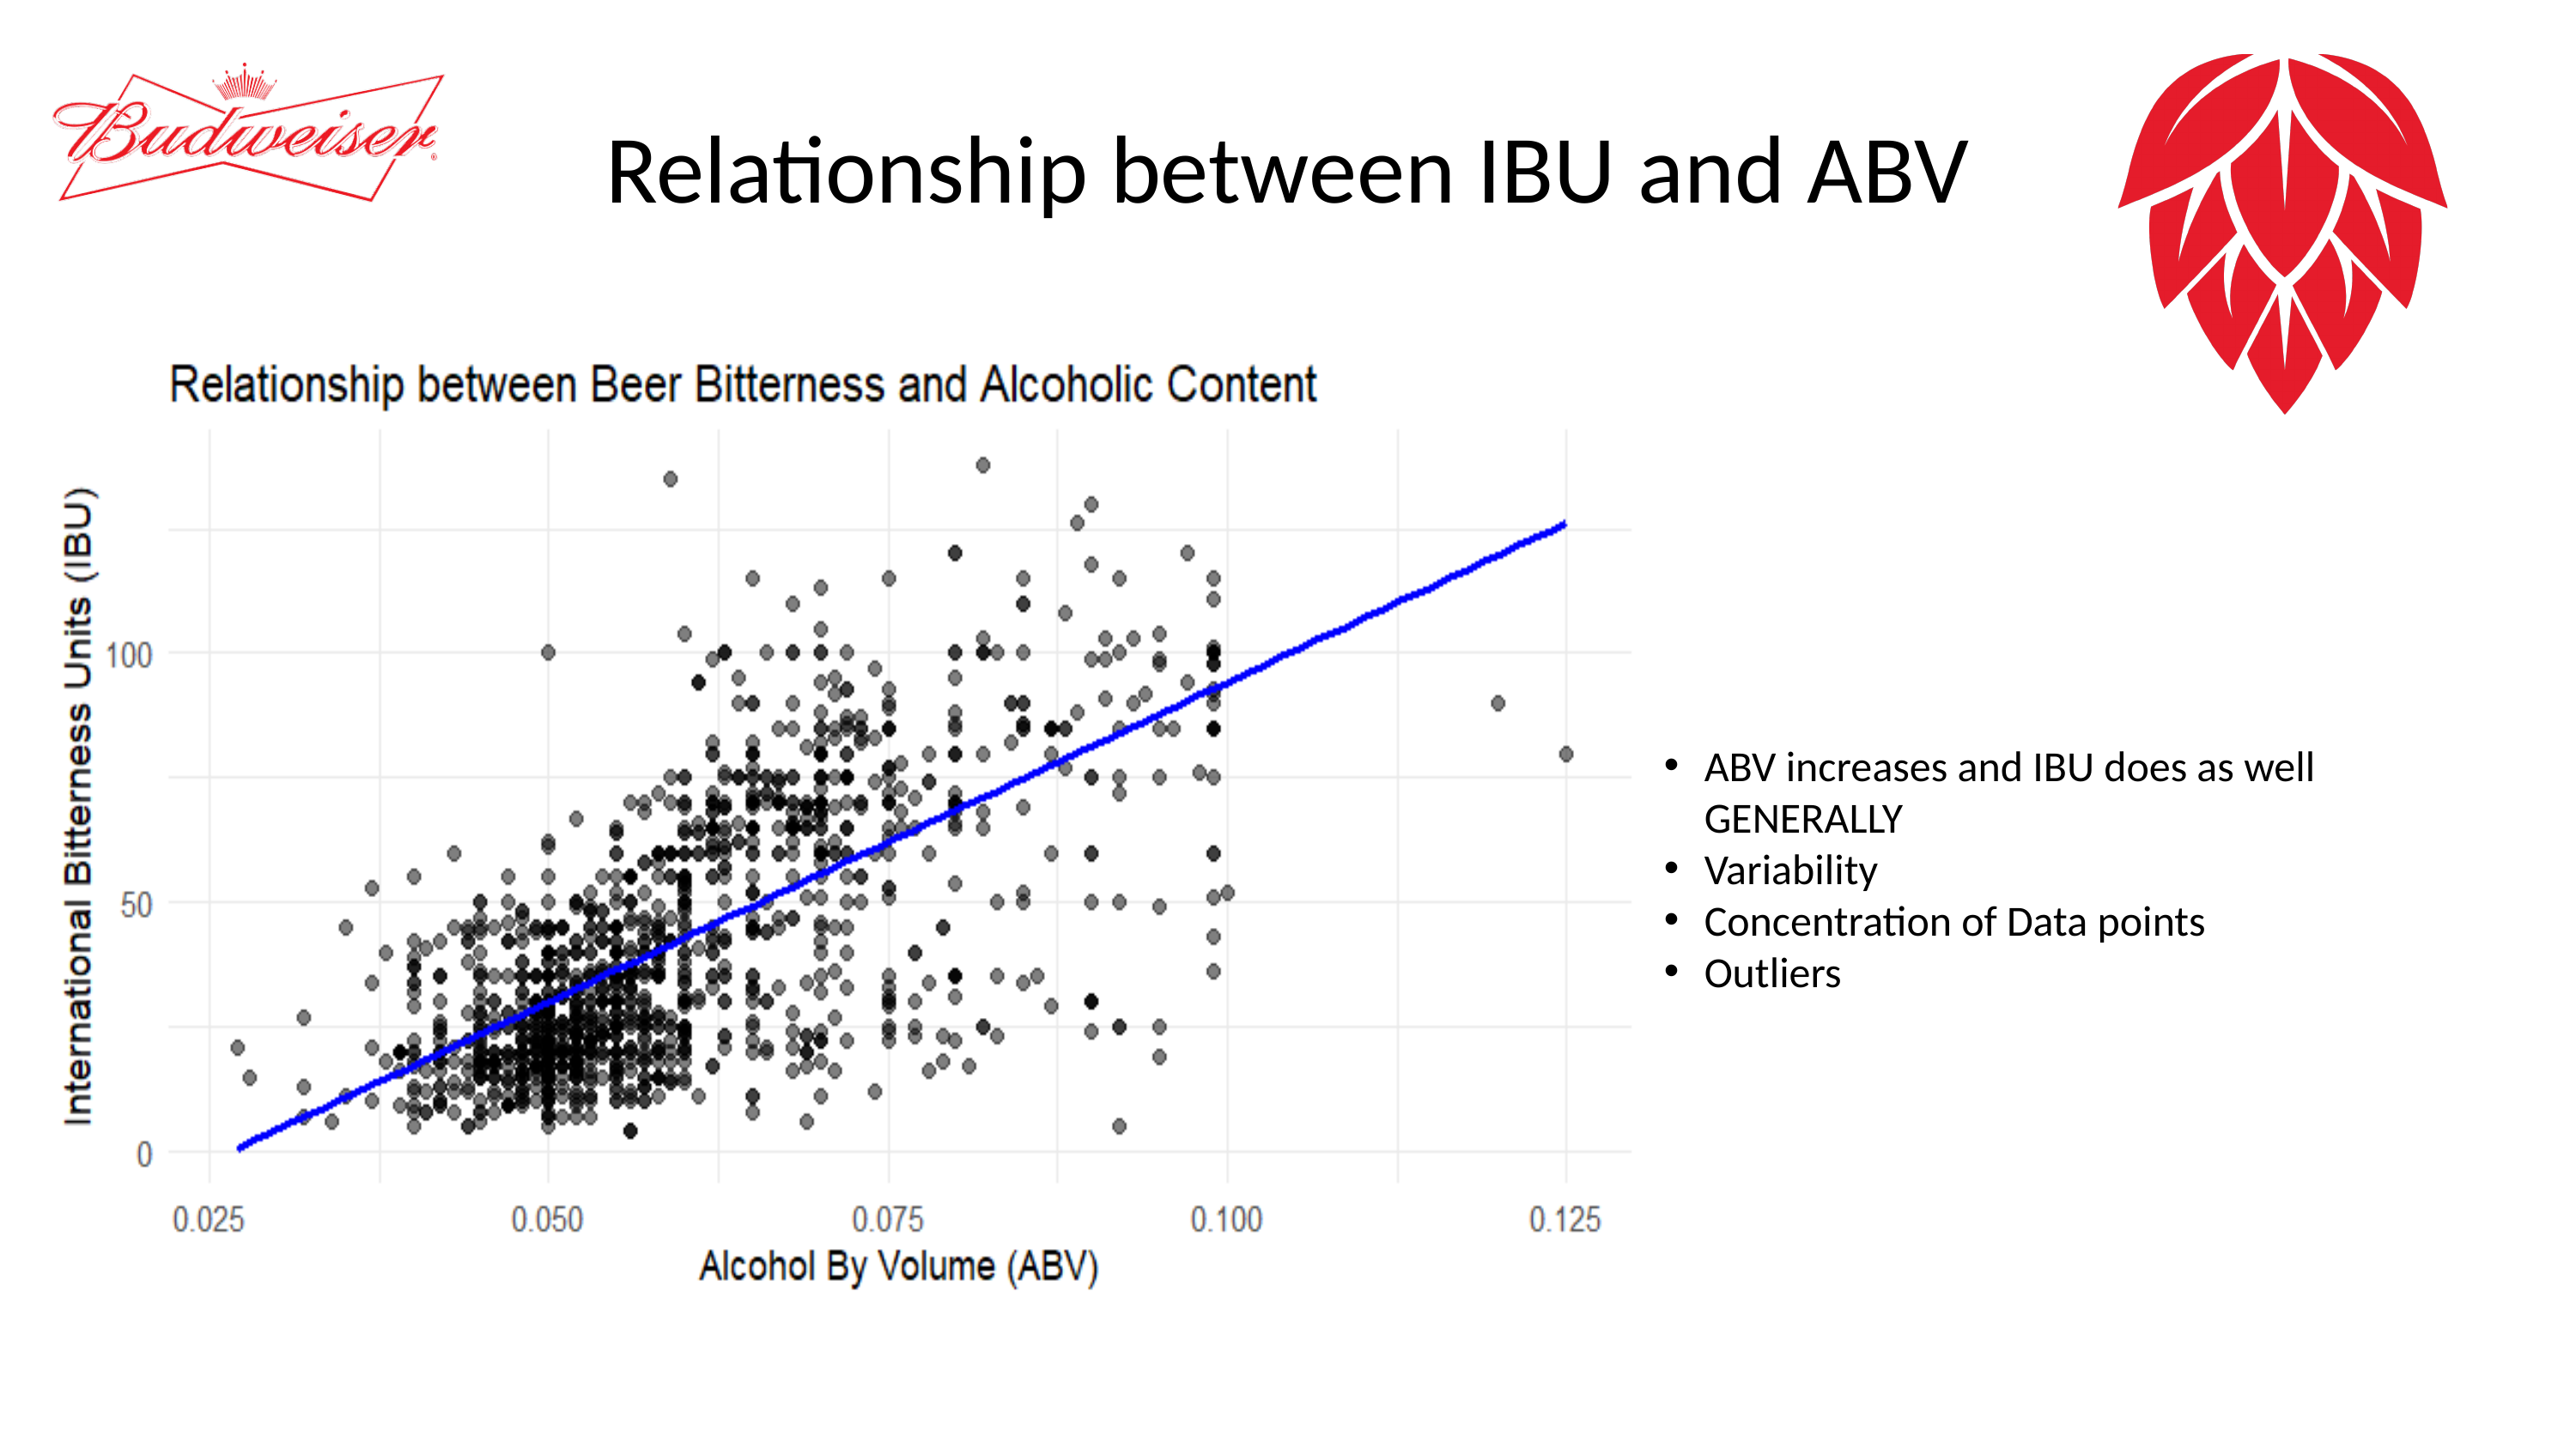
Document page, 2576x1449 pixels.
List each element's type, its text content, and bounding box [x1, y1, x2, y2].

text_box [42, 340, 1652, 1311]
text_box [43, 42, 459, 217]
text_box Relationship between IBU and ABV [501, 94, 2075, 223]
text_box ABV increases and IBU does as well GENERALLY Variability Concentration of Data points Outliers [1651, 732, 2448, 1003]
text_box [2117, 54, 2448, 415]
